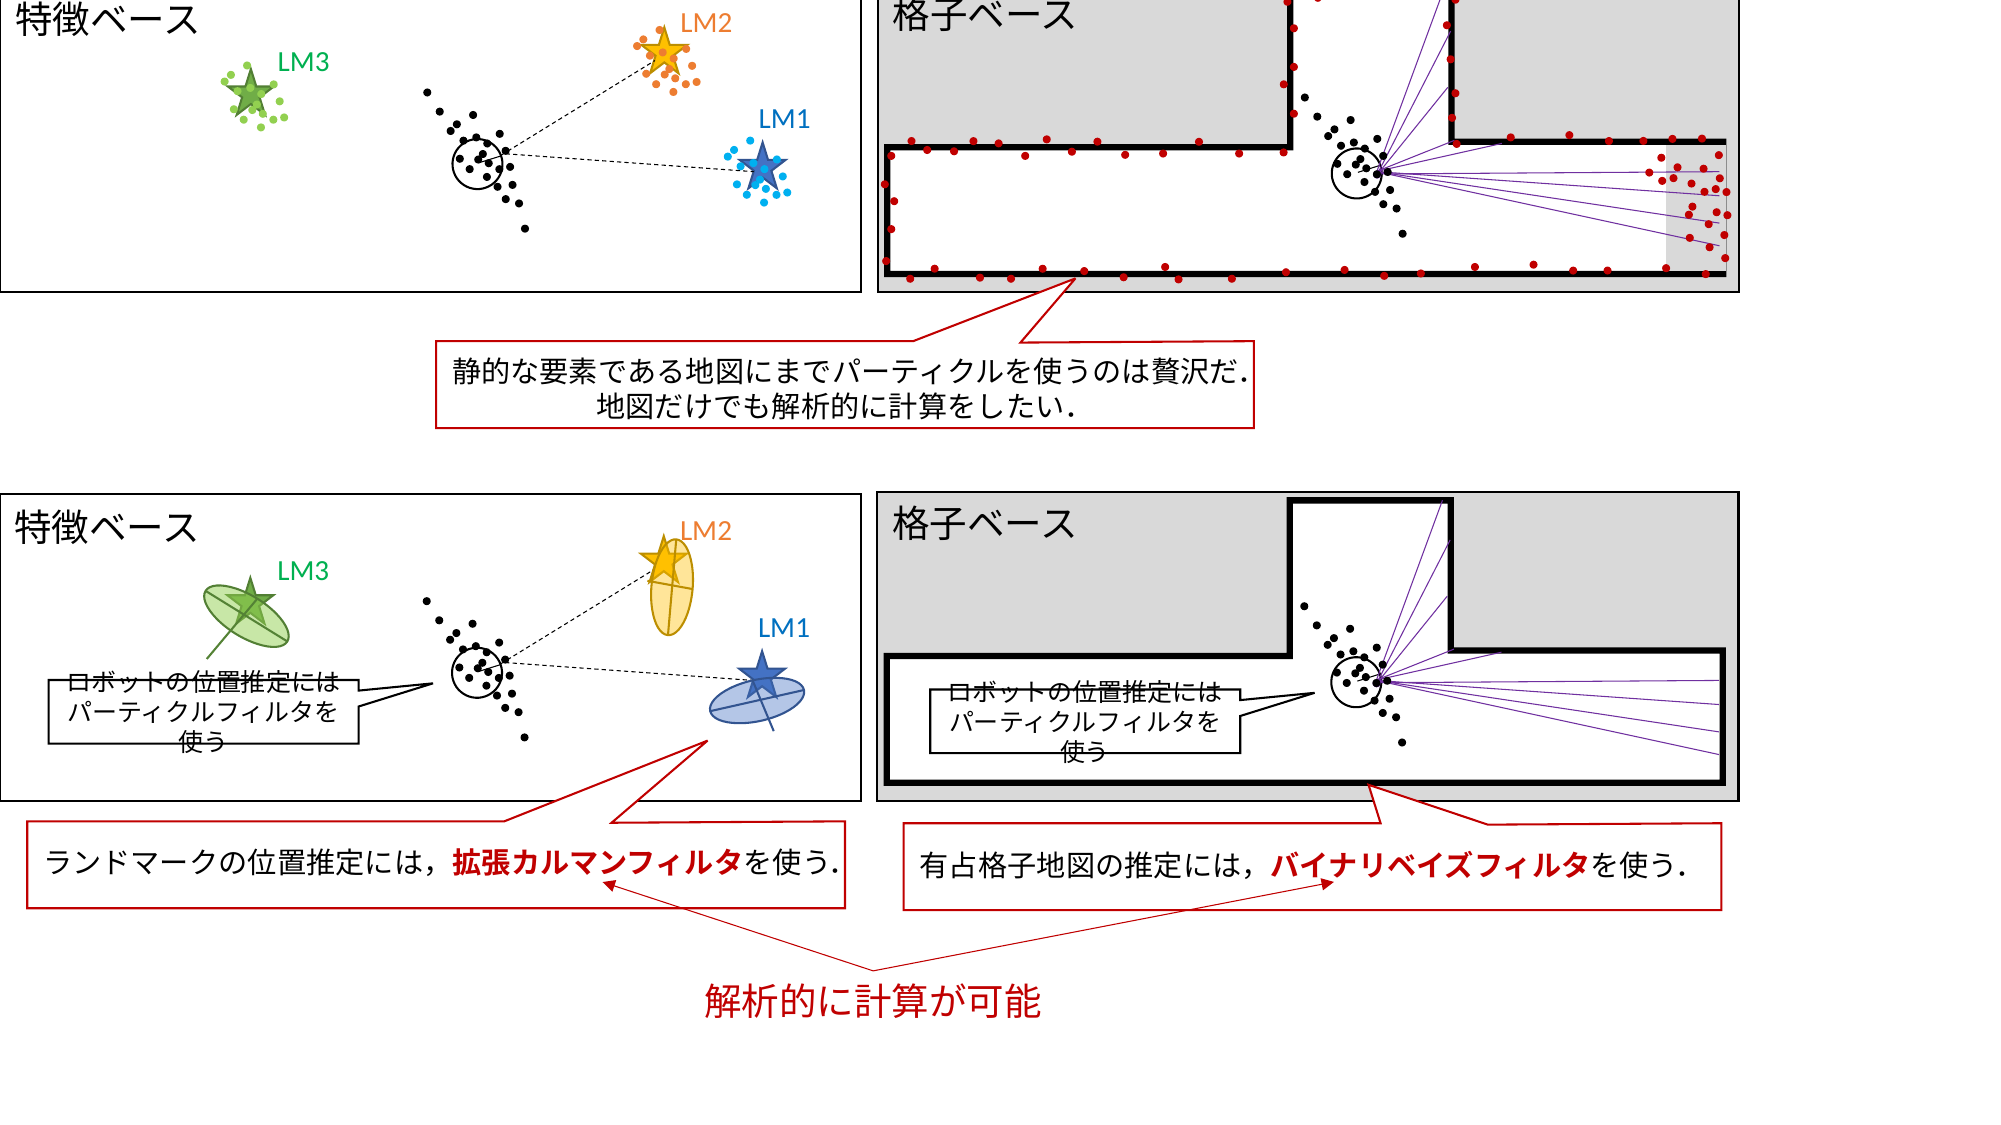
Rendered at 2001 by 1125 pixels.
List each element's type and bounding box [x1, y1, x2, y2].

text_box [0, 491, 1740, 1031]
text_box [0, 0, 862, 293]
text_box [435, 0, 1740, 430]
